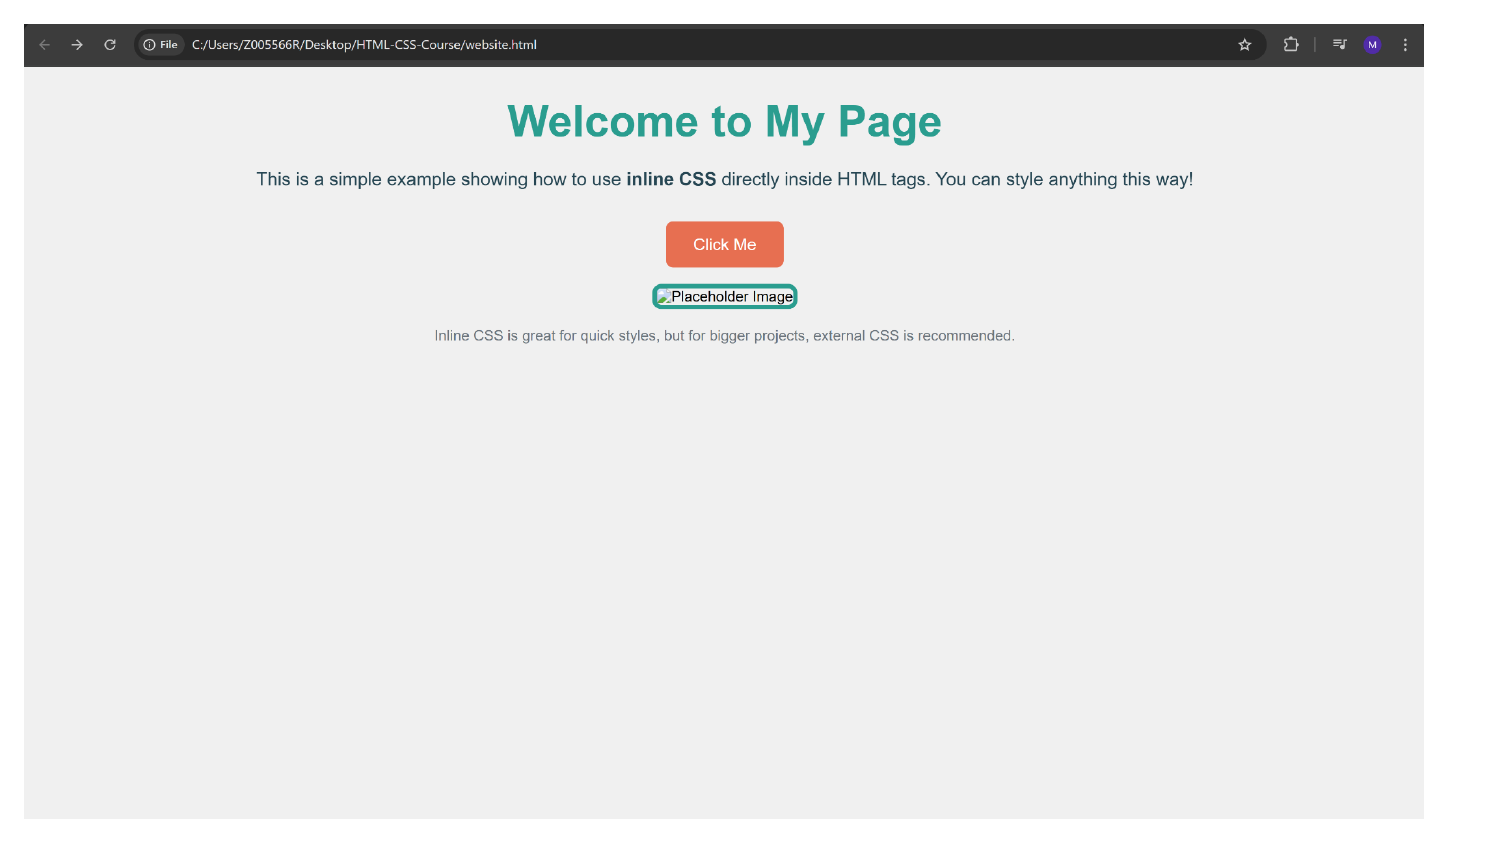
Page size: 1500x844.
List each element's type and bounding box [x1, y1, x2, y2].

picture [24, 24, 1425, 819]
